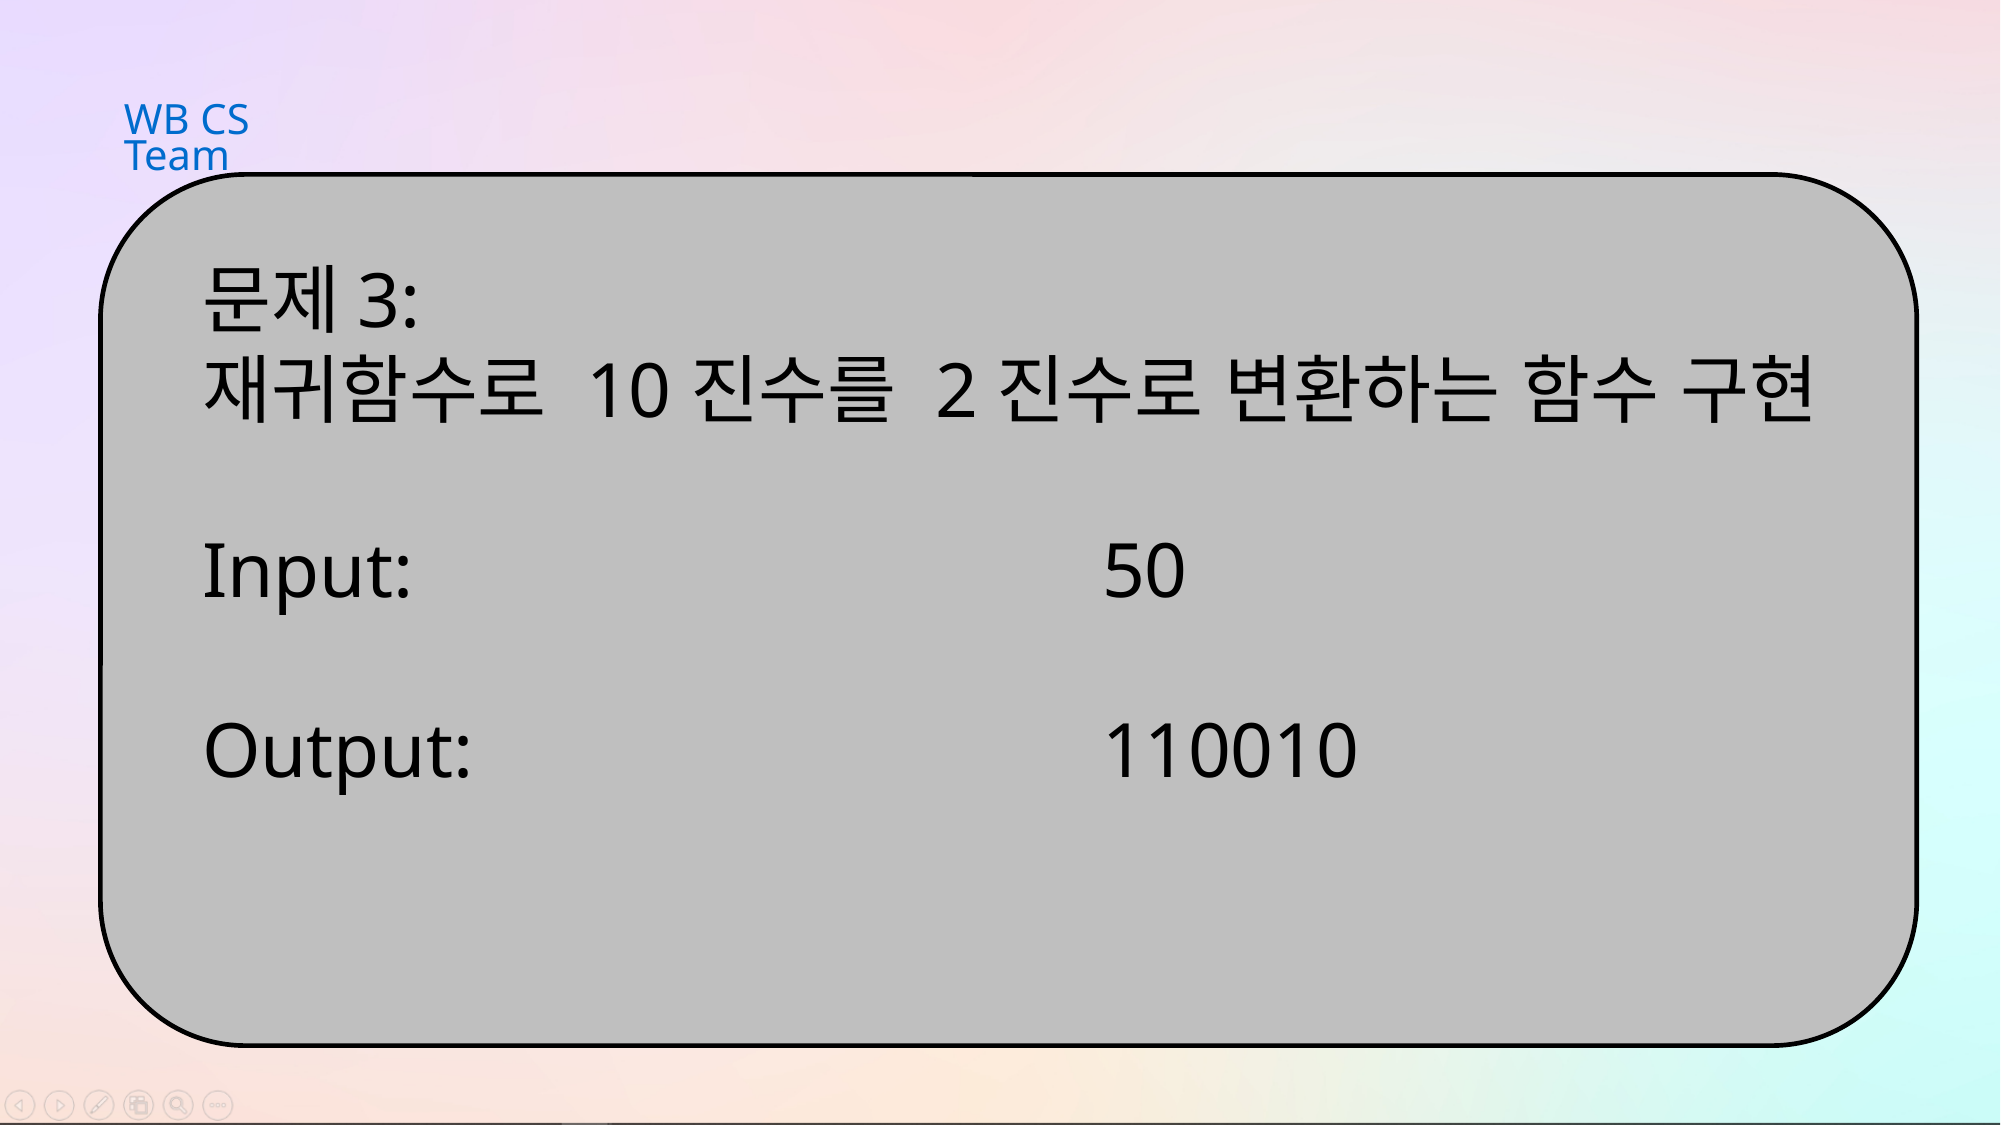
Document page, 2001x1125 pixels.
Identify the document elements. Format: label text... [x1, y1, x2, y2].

text_box WB CS Team [123, 106, 358, 179]
text_box 문제3: 재귀함수로 10진수를 2진수로 변환하는 함수 구현 Input: 50 Output: 110010 [99, 173, 1918, 1047]
picture [0, 0, 2001, 1125]
